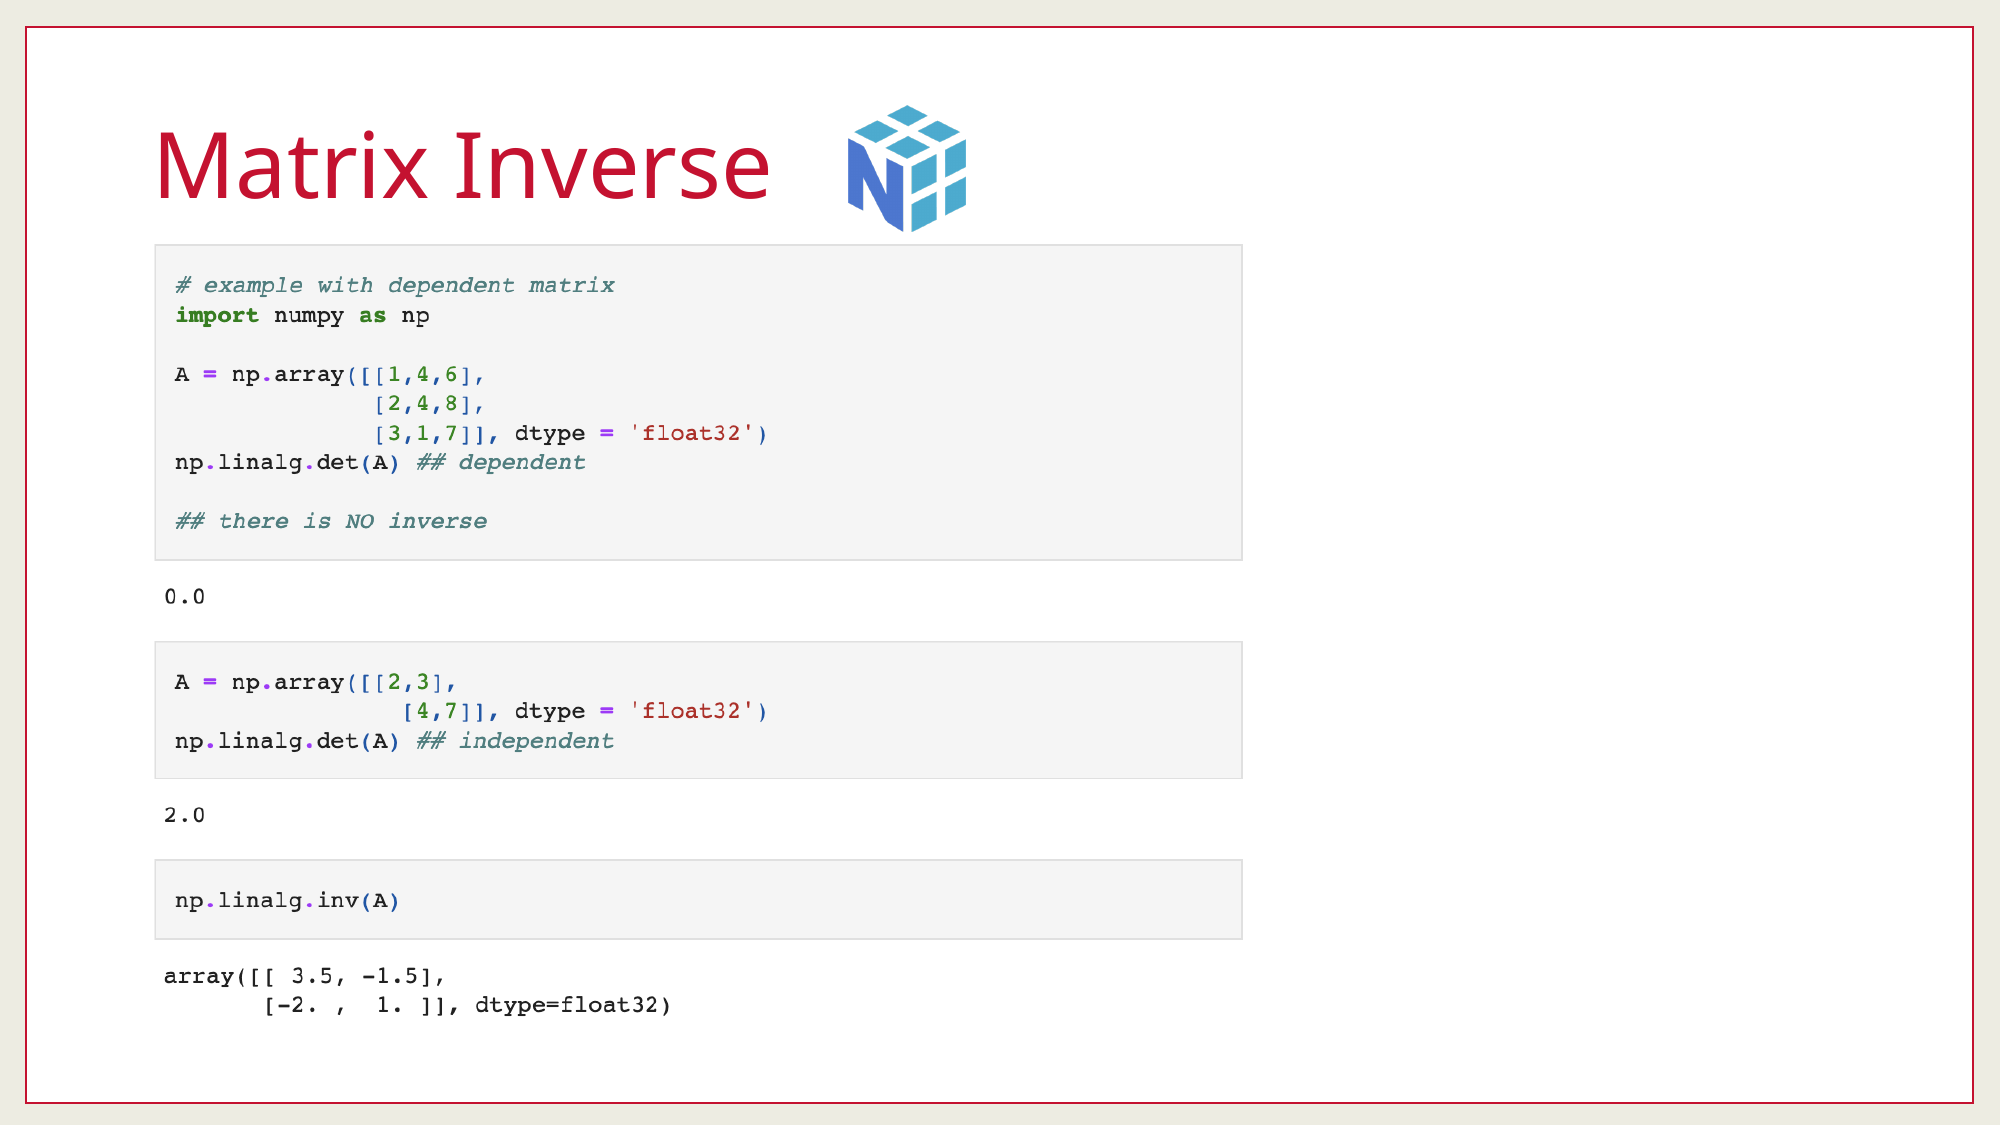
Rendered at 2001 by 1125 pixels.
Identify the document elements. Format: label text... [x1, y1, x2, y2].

title Matrix Inverse [137, 59, 1863, 278]
picture [145, 105, 1270, 1033]
